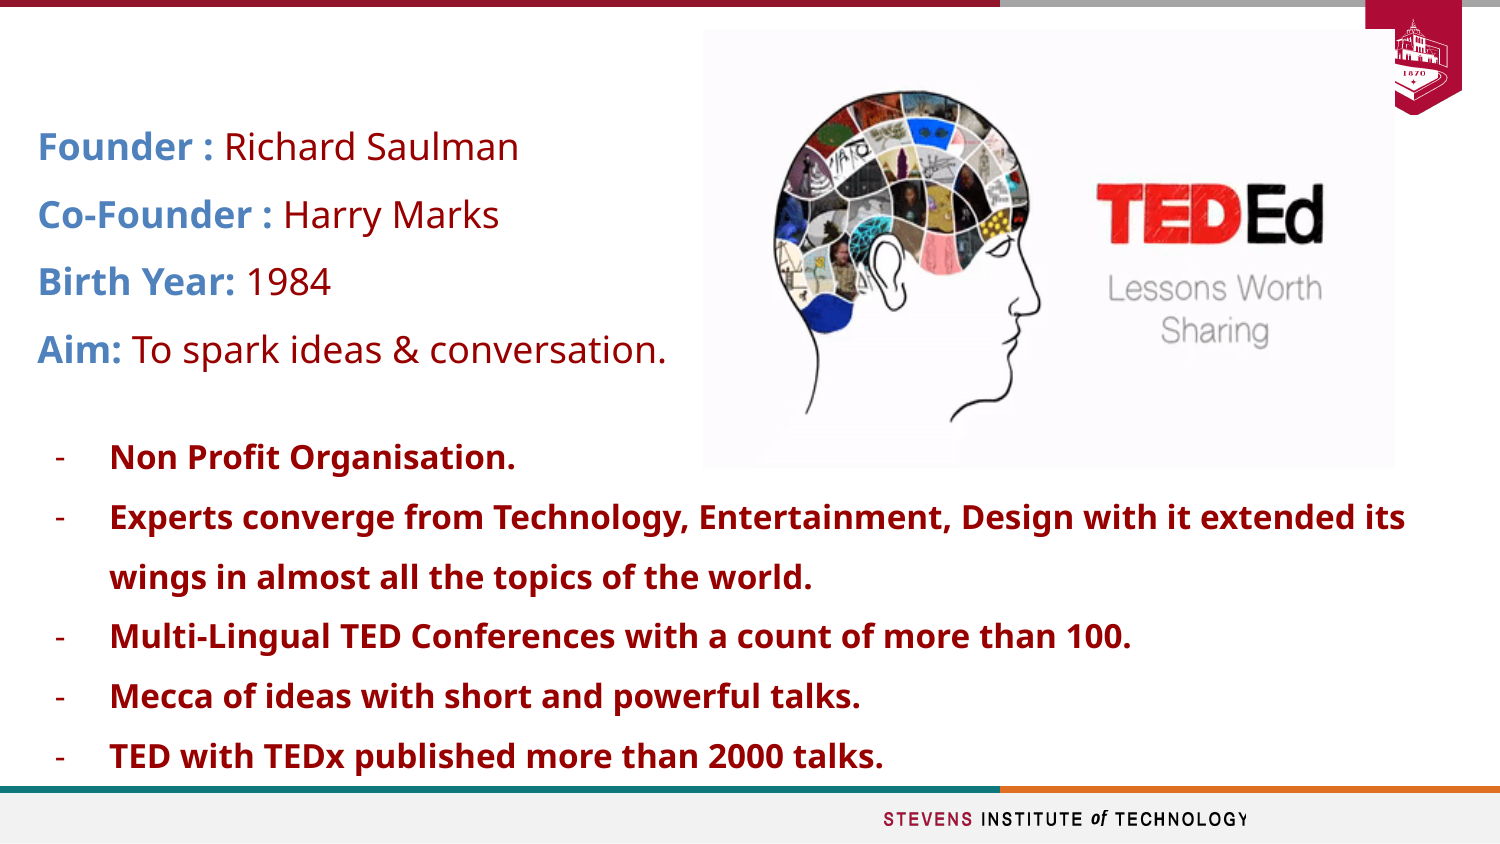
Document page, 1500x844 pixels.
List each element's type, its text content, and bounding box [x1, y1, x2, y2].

picture [884, 810, 1246, 826]
picture [703, 0, 1462, 468]
text_box Founder : Richard Saulman Co-Founder : Harry Marks Birth Year: 1984 Aim: To spark ideas & conversation. [22, 85, 698, 401]
text_box Non Profit Organisation. Experts converge from Technology, Entertainment, Design with it extended its wings in almost all the topics of the world. Multi-Lingual TED Conferences with a count of more than 100. Mecca of ideas with short and powerful talks. TED with TEDx published more than 2000 talks. [19, 401, 1445, 794]
